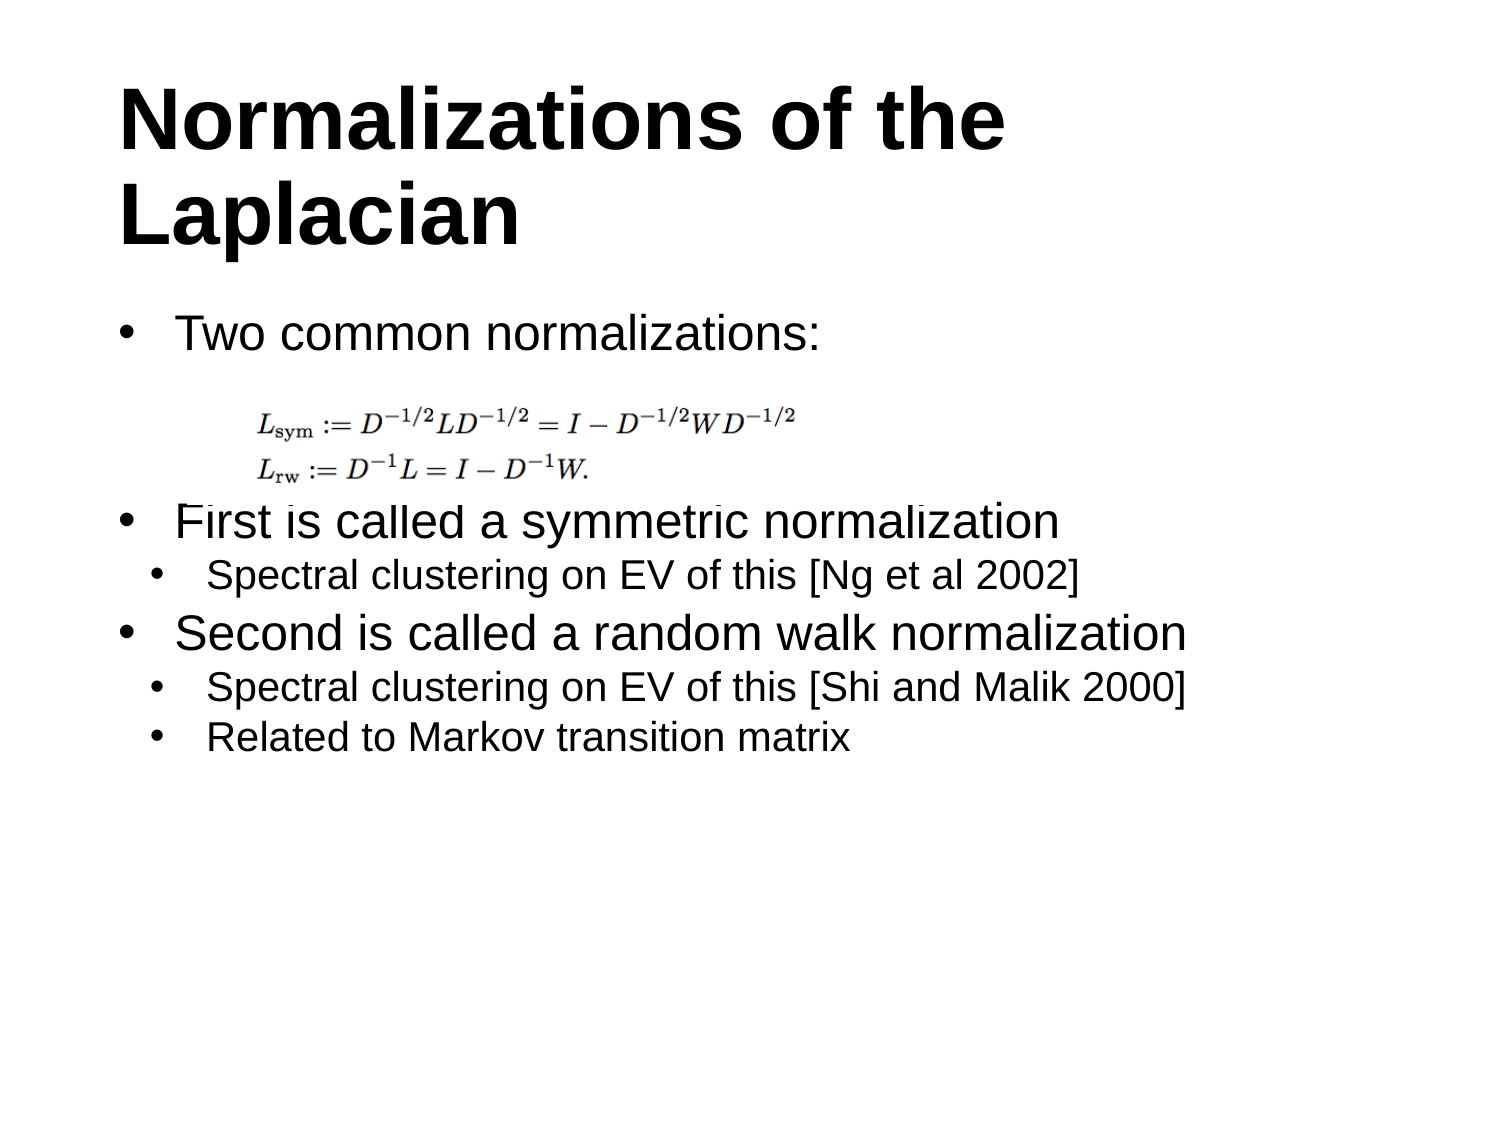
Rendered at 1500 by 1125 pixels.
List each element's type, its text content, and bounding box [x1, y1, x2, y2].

list Two common normalizations: First is called a symmetric normalization Spectral clustering on EV of this [Ng et al 2002] Second is called a random walk normalization Spectral clustering on EV of this [Shi and Malik 2000] Related to Markov transition matrix [103, 299, 1397, 1014]
picture [186, 389, 948, 505]
title Normalizations of the Laplacian [103, 59, 1397, 278]
